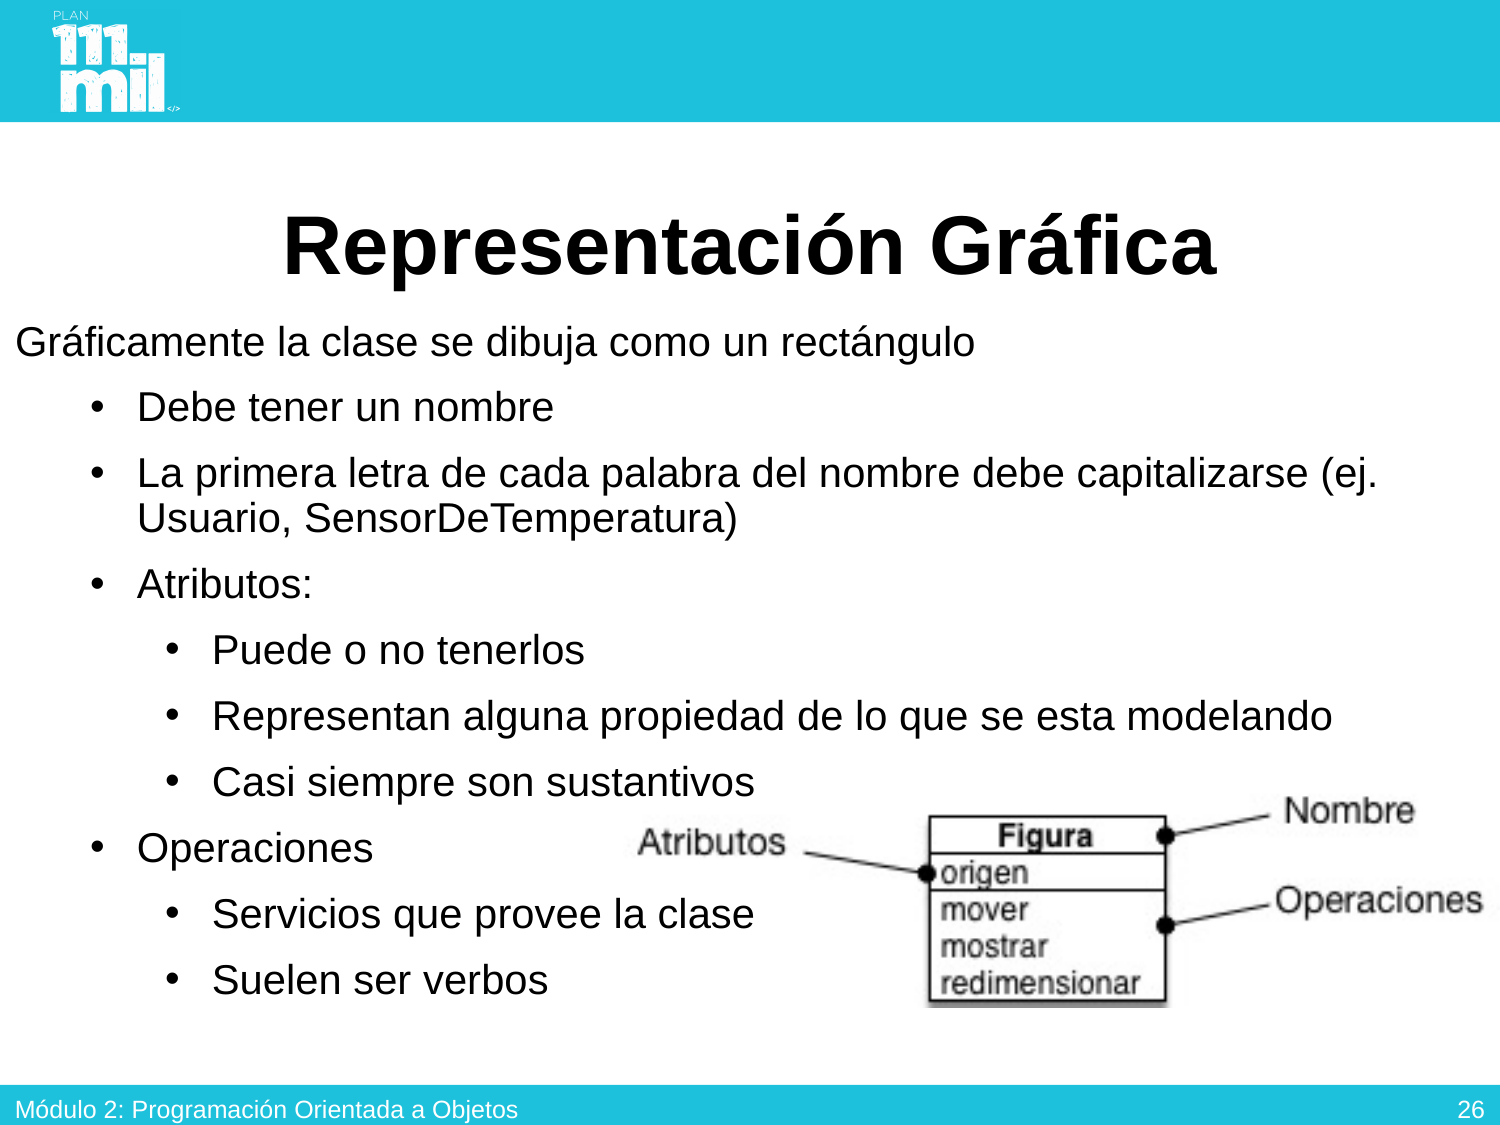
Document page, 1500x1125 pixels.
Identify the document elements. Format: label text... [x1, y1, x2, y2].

list Gráficamente la clase se dibuja como un rectángulo Debe tener un nombre La primera letra de cada palabra del nombre debe capitalizarse (ej. Usuario, SensorDeTemperatura) Atributos: Puede o no tenerlos Representan alguna propiedad de lo que se esta modelando Casi siempre son sustantivos Operaciones Servicios que provee la clase Suelen ser verbos [0, 312, 1397, 1027]
footer Módulo 2: Programación Orientada a Objetos [0, 1078, 606, 1125]
title Representación Gráfica [103, 147, 1397, 312]
picture [623, 774, 1500, 1008]
slide_number 25 [1162, 1078, 1500, 1125]
